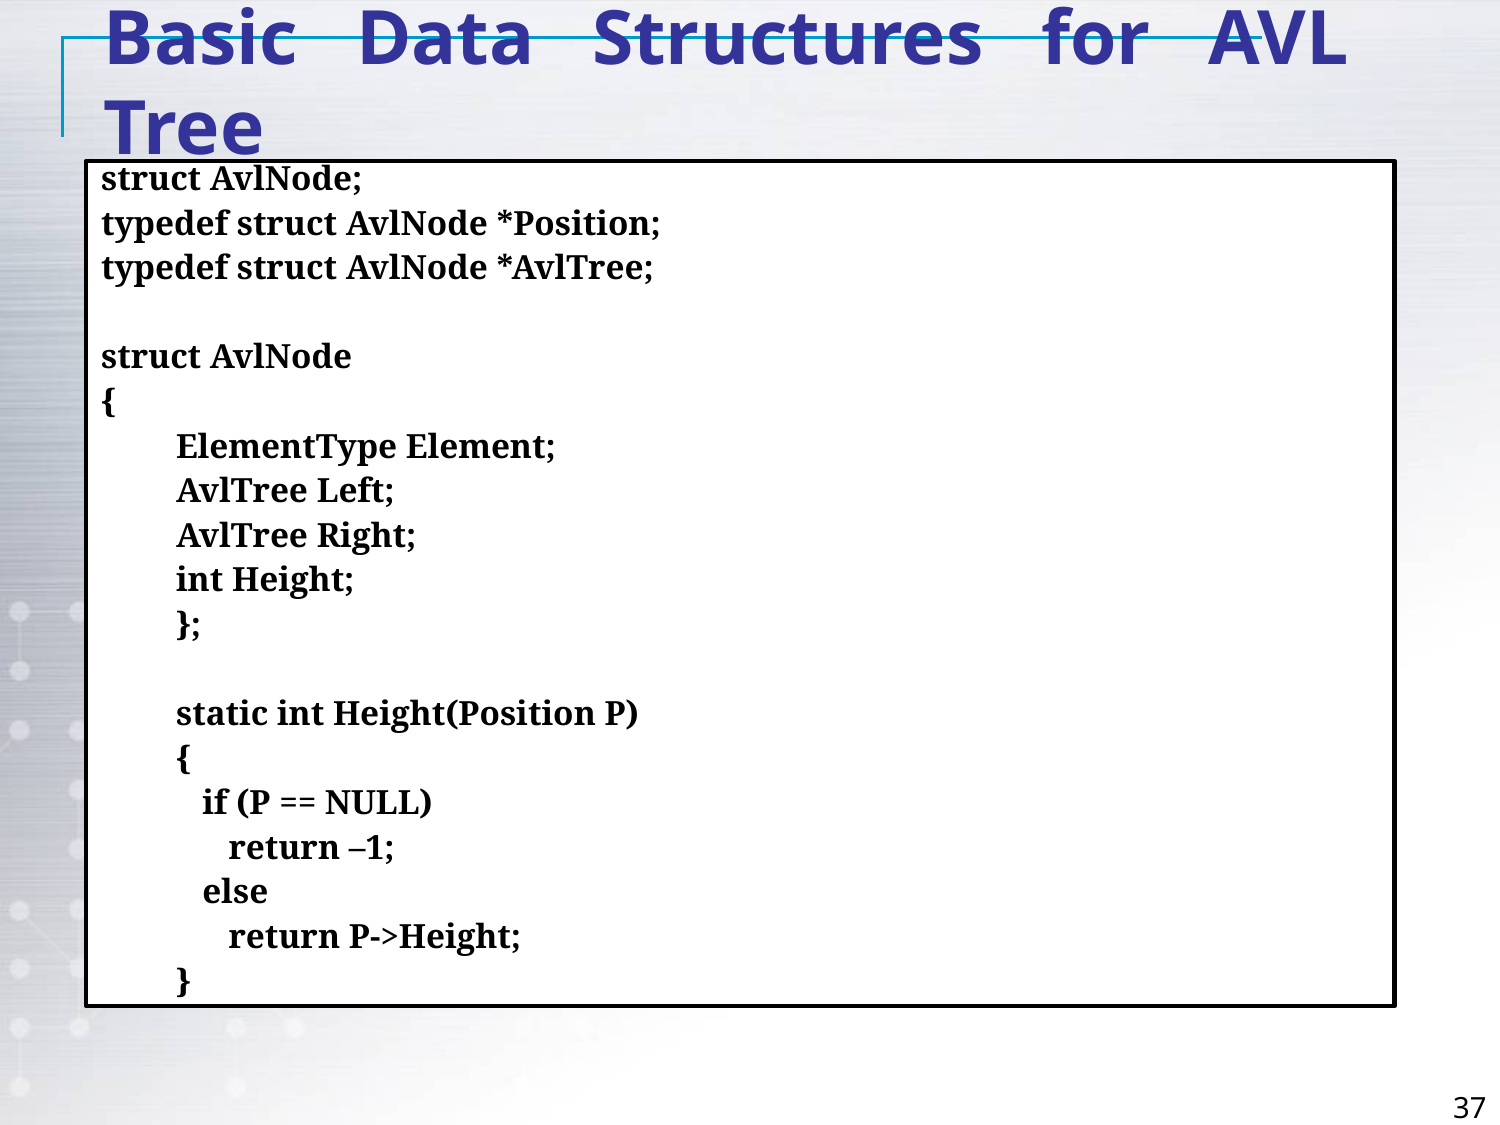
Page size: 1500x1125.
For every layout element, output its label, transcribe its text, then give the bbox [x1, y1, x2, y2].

text_box struct AvlNode; typedef struct AvlNode *Position; typedef struct AvlNode *AvlTree; struct AvlNode { ElementType Element; AvlTree Left; AvlTree Right; int Height; }; static int Height(Position P) { if (P == NULL) return –1; else return P->Height; } [84, 159, 1397, 1008]
picture [0, 0, 1500, 1125]
text_box Basic Data Structures for AVL Tree [88, 44, 1364, 115]
slide_number 37 [1151, 1082, 1500, 1125]
